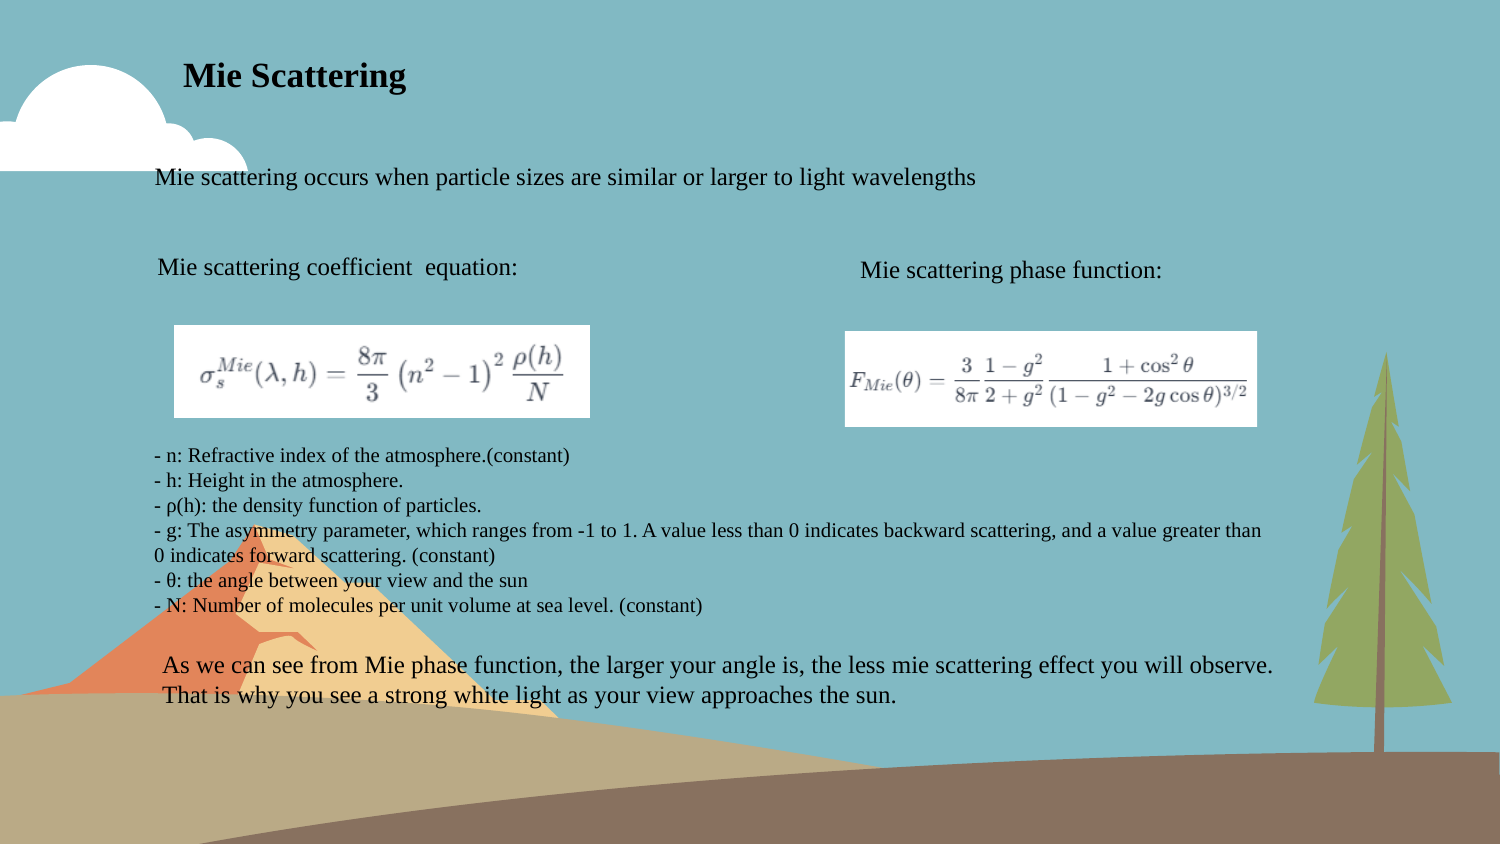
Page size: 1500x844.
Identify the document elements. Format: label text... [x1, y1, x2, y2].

text_box Mie scattering coefficient equation: [142, 235, 667, 297]
text_box [221, 774, 1500, 844]
text_box Mie scattering phase function: [844, 239, 1380, 293]
text_box Mie scattering occurs when particle sizes are similar or larger to light wavelengths [117, 145, 1313, 221]
text_box - n: Refractive index of the atmosphere.(constant) - h: Height in the atmosphere. - ρ(h): the density function of particles. - g: The asymmetry parameter, which ranges from -1 to 1. A value less than 0 indicates backward scattering, and a value greater than 0 indicates forward scattering. (constant) - θ: the angle between your view and the sun - N: Number of molecules per unit volume at sea level. (constant) [139, 427, 1291, 616]
text_box As we can see from Mie phase function, the larger your angle is, the less mie scattering effect you will observe. That is why you see a strong white light as your view approaches the sun. [147, 633, 1304, 757]
picture [844, 331, 1258, 428]
picture [174, 324, 590, 418]
text_box Mie Scattering [93, 37, 1007, 118]
